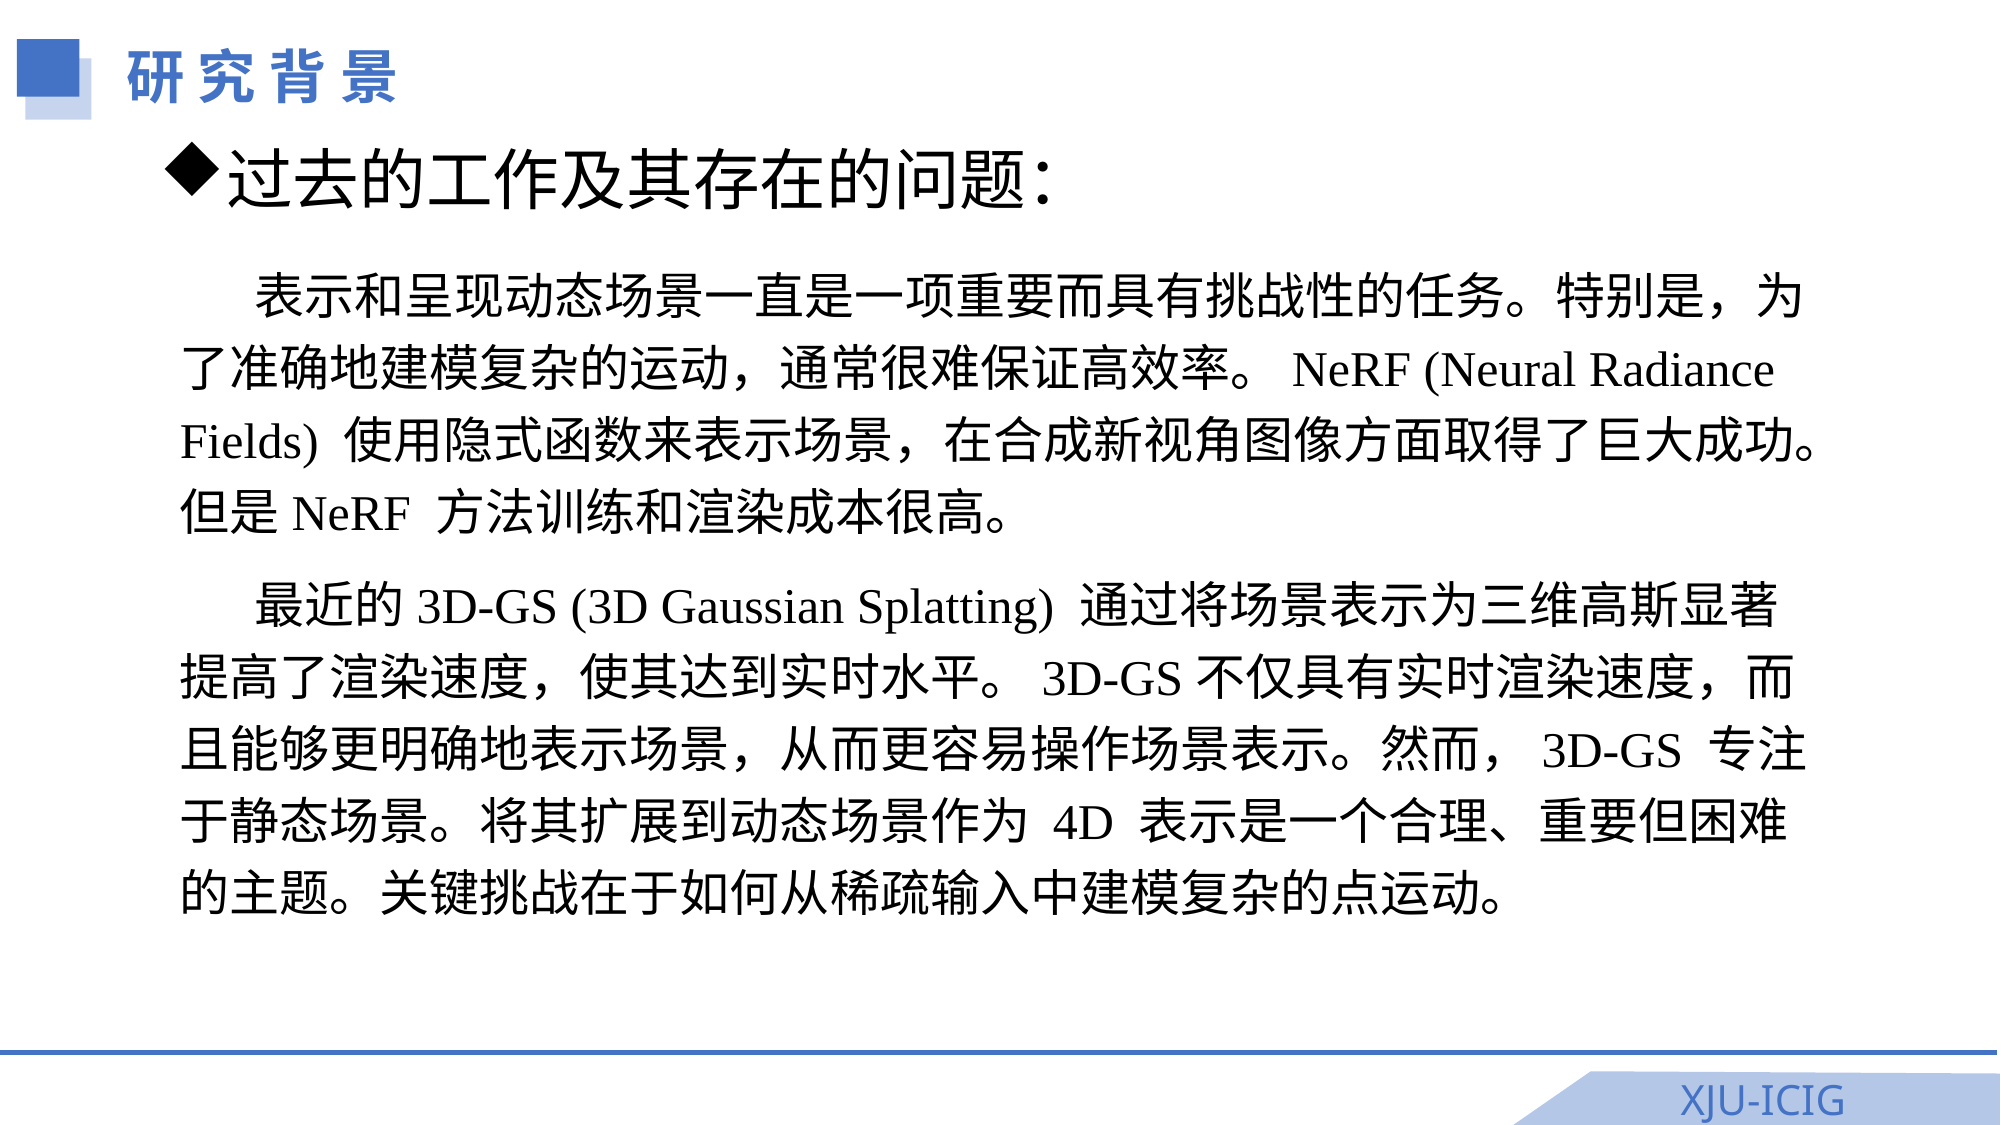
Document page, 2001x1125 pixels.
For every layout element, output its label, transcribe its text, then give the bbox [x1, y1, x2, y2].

text_box 过去的工作及其存在的问题： [144, 130, 1885, 225]
text_box 表示和呈现动态场景一直是一项重要而具有挑战性的任务。特别是，为了准确地建模复杂的运动，通常很难保证高效率。NeRF (Neural Radiance Fields) 使用隐式函数来表示场景，在合成新视角图像方面取得了巨大成功。但是NeRF 方法训练和渲染成本很高。 最近的3D-GS (3D Gaussian Splatting) 通过将场景表示为三维高斯显著提高了渲染速度，使其达到实时水平。3D-GS不仅具有实时渲染速度，而且能够更明确地表示场景，从而更容易操作场景表示。然而，3D-GS 专注于静态场景。将其扩展到动态场景作为 4D 表示是一个合理、重要但困难的主题。关键挑战在于如何从稀疏输入中建模复杂的点运动。 [165, 245, 1832, 929]
text_box 研 究 背 景 [111, 32, 1003, 118]
text_box XJU-ICIG [1511, 1070, 2000, 1125]
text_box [16, 38, 92, 120]
